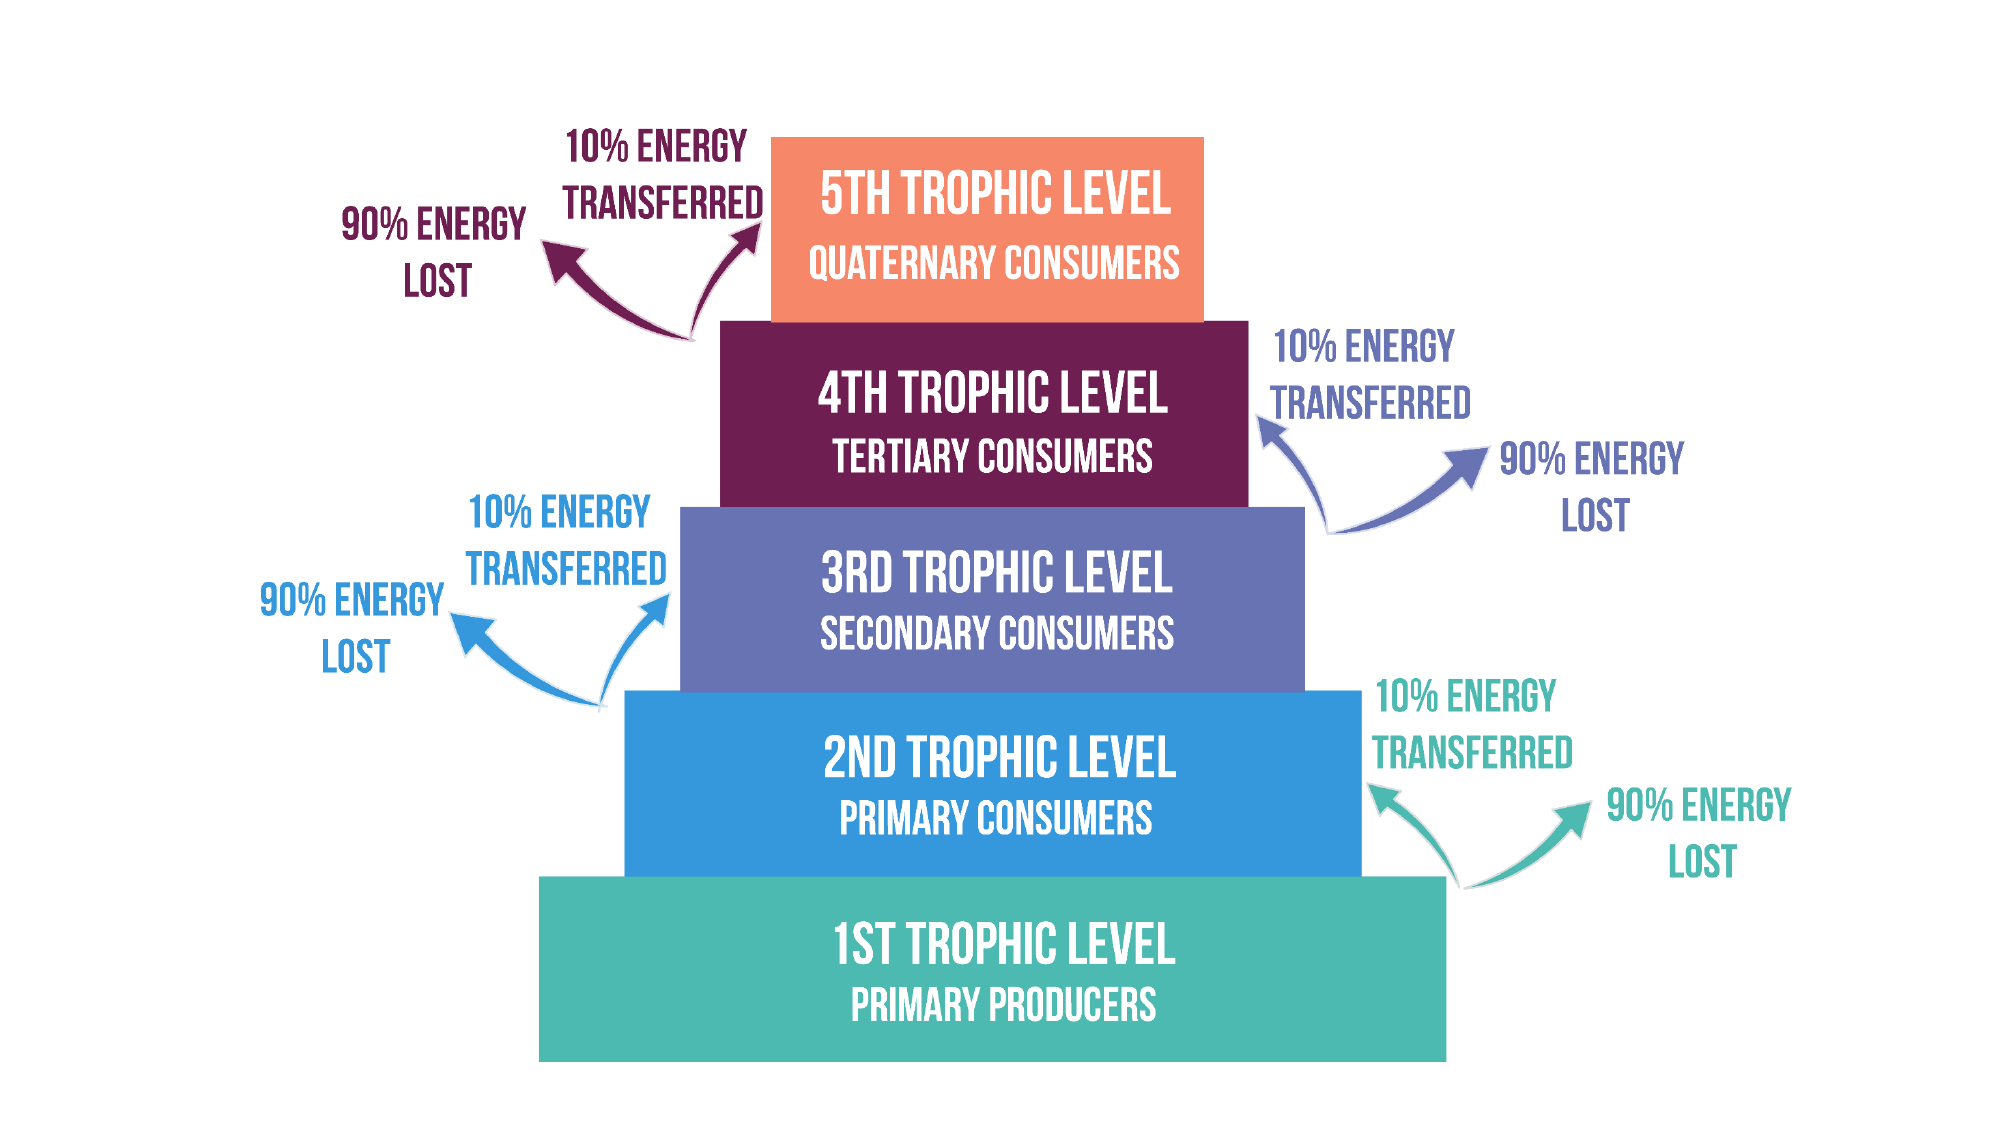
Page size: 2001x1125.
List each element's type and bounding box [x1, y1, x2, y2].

picture [259, 121, 1799, 1062]
